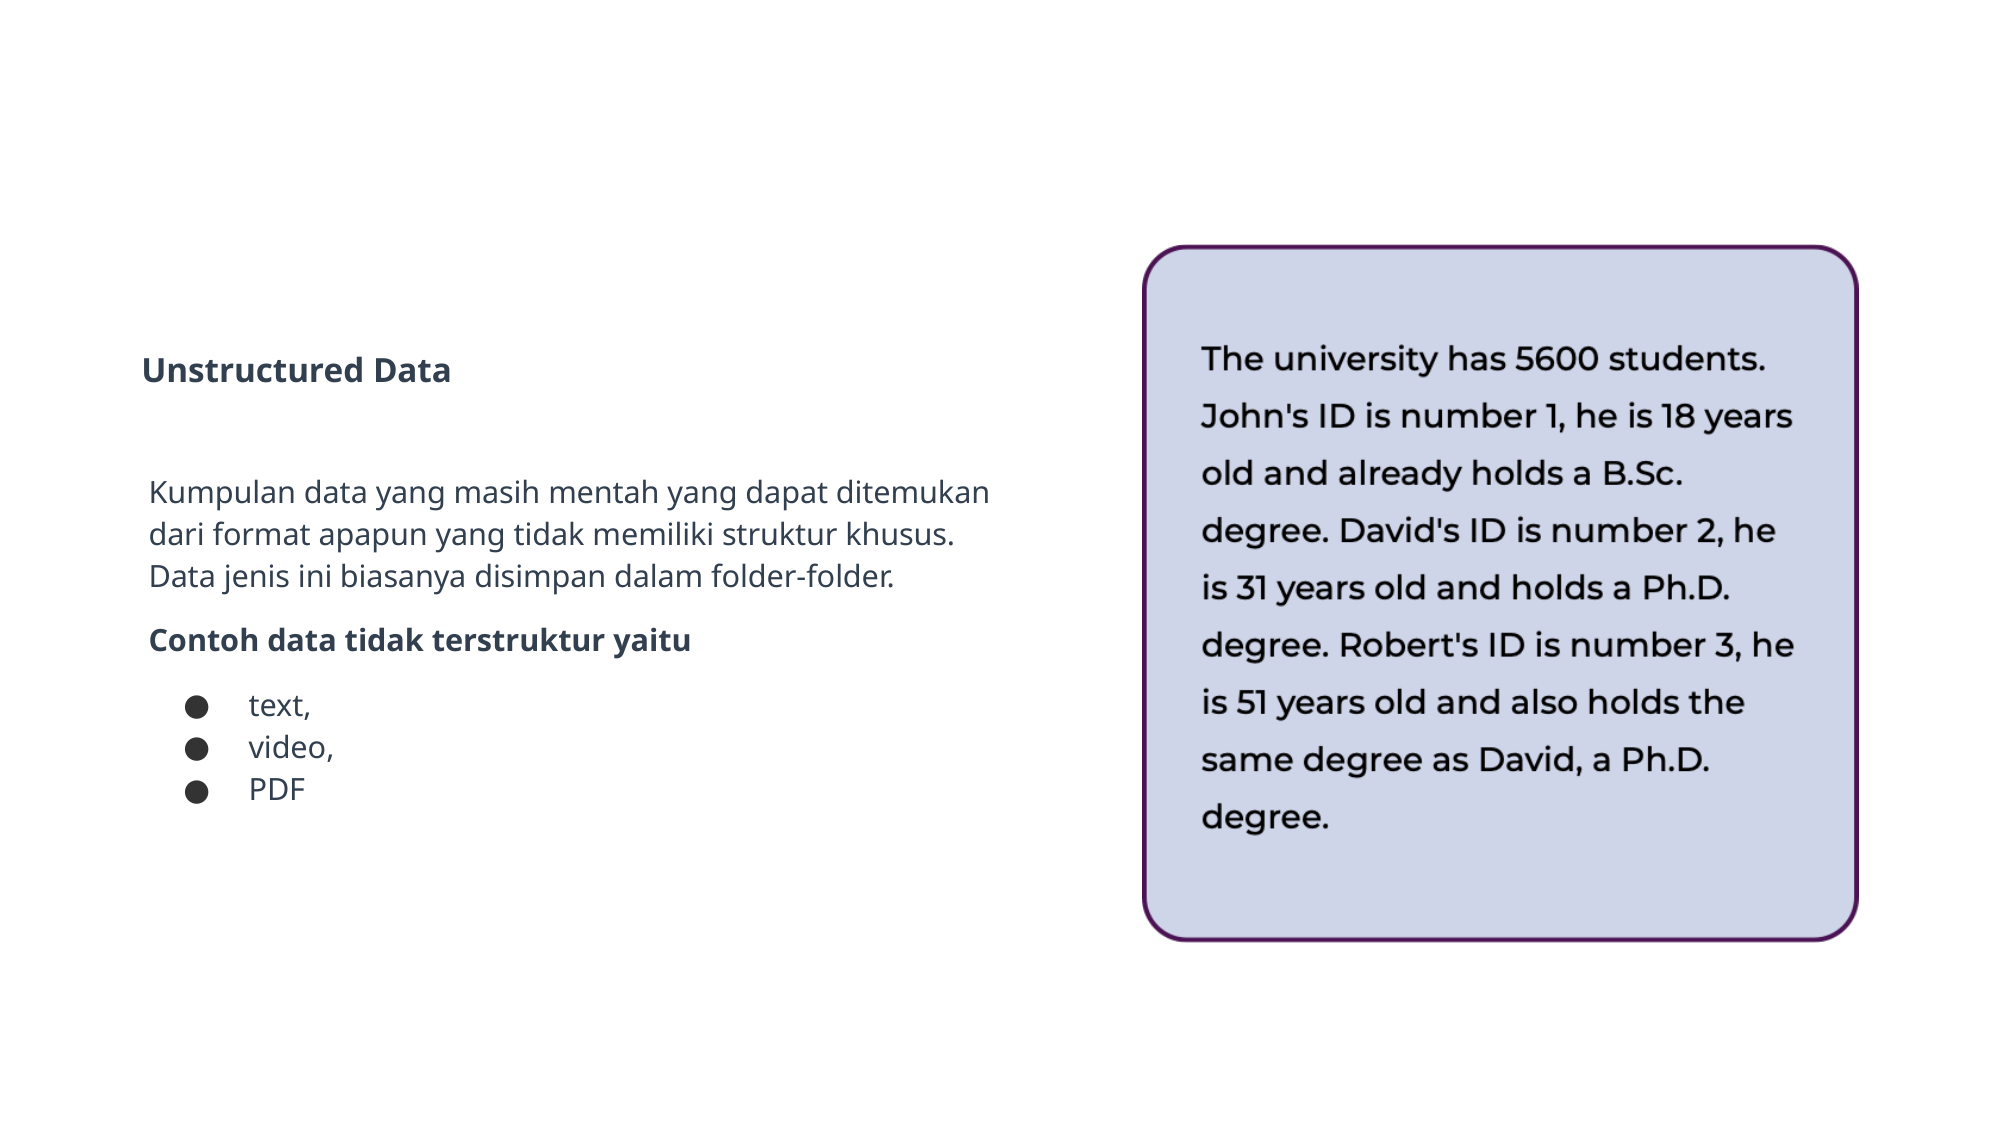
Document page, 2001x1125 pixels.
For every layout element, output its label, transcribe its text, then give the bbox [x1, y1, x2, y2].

text_box Unstructured Data [121, 329, 1137, 410]
picture [1142, 244, 1860, 943]
text_box Kumpulan data yang masih mentah yang dapat ditemukan dari format apapun yang tidak memiliki struktur khusus. Data jenis ini biasanya disimpan dalam folder-folder. Contoh data tidak terstruktur yaitu text, video, PDF [128, 447, 1018, 827]
